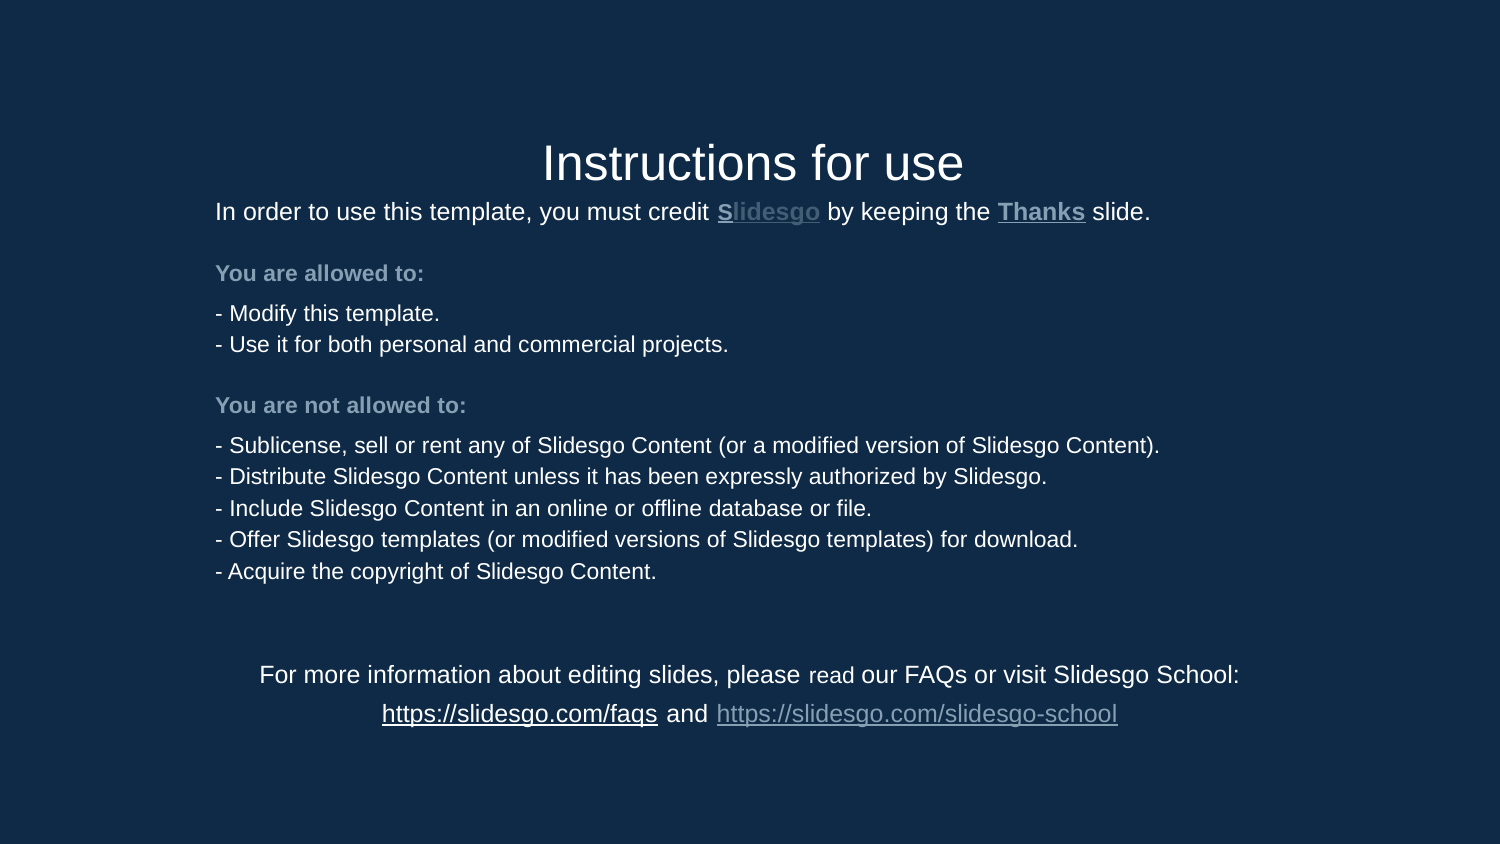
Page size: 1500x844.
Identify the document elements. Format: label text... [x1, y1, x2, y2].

list For more information about editing slides, please read our FAQs or visit Slidesgo School: https://slidesgo.com/faqs and https://slidesgo.com/slidesgo-school [171, 639, 1328, 712]
list In order to use this template, you must credit Slidesgo by keeping the Thanks slide. You are allowed to: - Modify this template. - Use it for both personal and commercial projects. You are not allowed to: - Sublicense, sell or rent any of Slidesgo Content (or a modified version of Slidesgo Content). - Distribute Slidesgo Content unless it has been expressly authorized by Slidesgo. - Include Slidesgo Content in an online or offline database or file. - Offer Slidesgo templates (or modified versions of Slidesgo templates) for download. - Acquire the copyright of Slidesgo Content. [200, 175, 1357, 248]
title Instructions for use [175, 115, 1332, 195]
